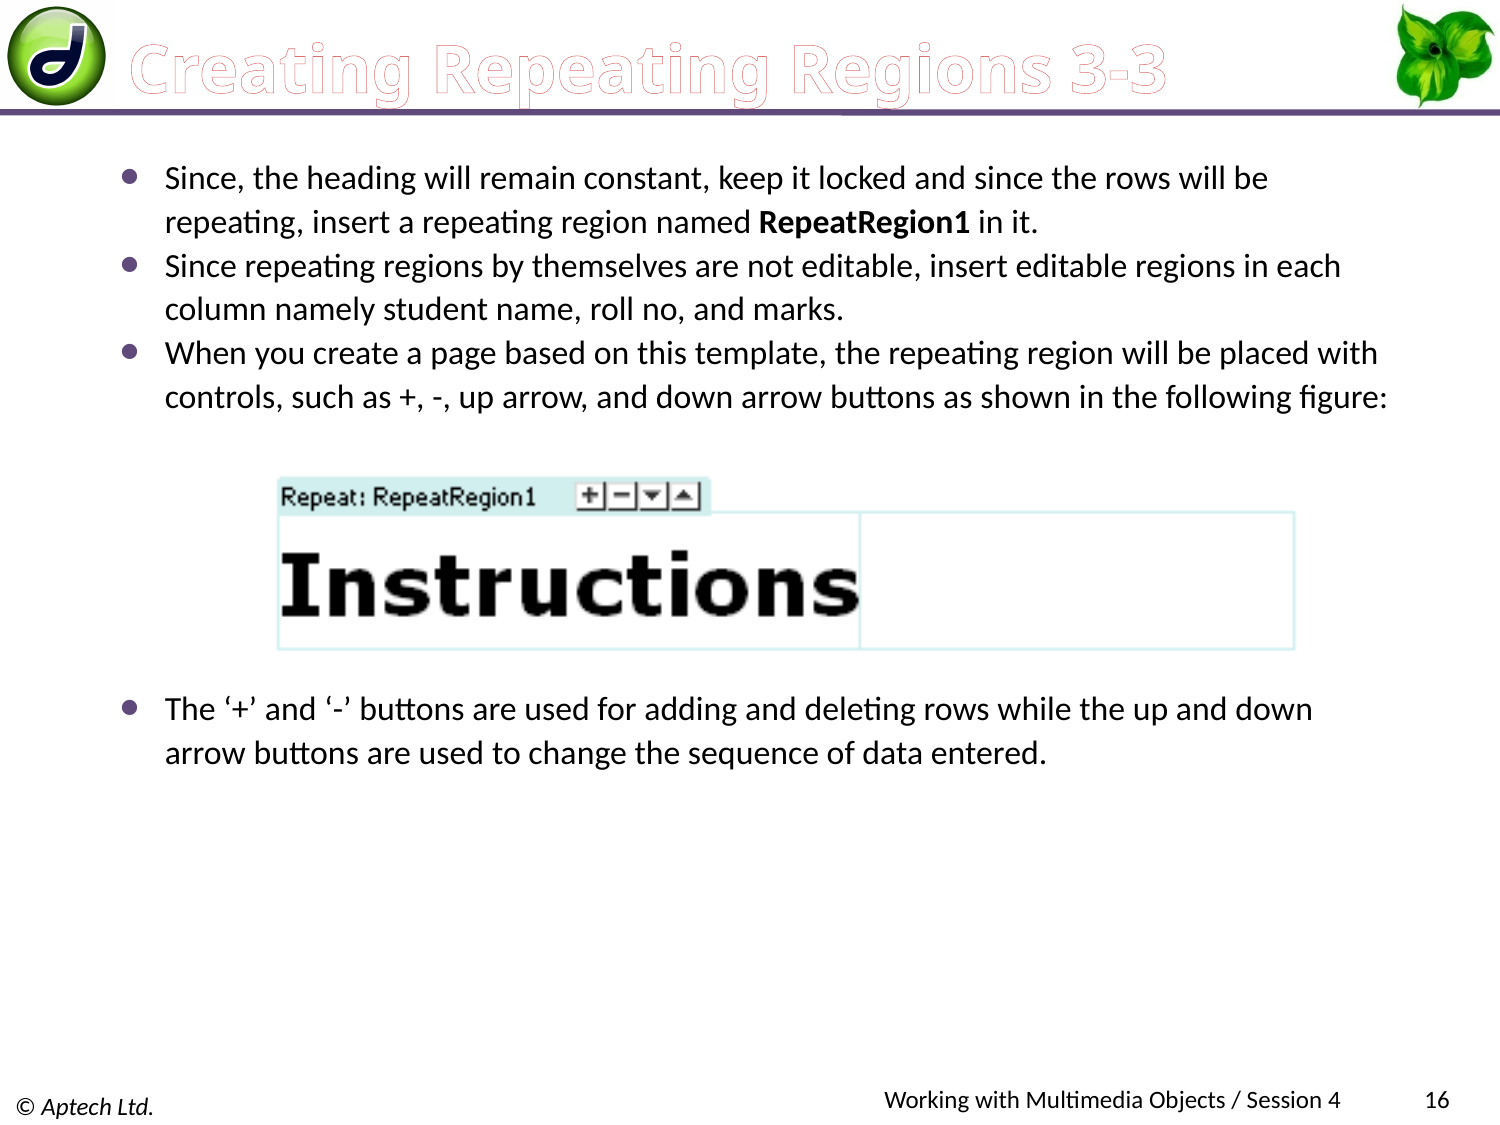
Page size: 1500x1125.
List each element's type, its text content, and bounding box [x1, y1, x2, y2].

footer Working with Multimedia Objects / Session 4 [375, 1084, 1363, 1113]
title Creating Repeating Regions 3-3 [112, 32, 1363, 101]
slide_number 16 [1363, 1084, 1465, 1113]
text_box Since, the heading will remain constant, keep it locked and since the rows will be repeating, insert a repeating region named RepeatRegion1 in it. Since repeating regions by themselves are not editable, insert editable regions in each column namely student name, roll no, and marks. When you create a page based on this template, the repeating region will be placed with controls, such as +, -, up arrow, and down arrow buttons as shown in the following figure: [74, 124, 1413, 488]
picture [262, 459, 1313, 676]
text_box The ‘+’ and ‘-’ buttons are used for adding and deleting rows while the up and down arrow buttons are used to change the sequence of data entered. [74, 674, 1413, 825]
picture [0, 0, 113, 109]
picture [1387, 0, 1500, 109]
